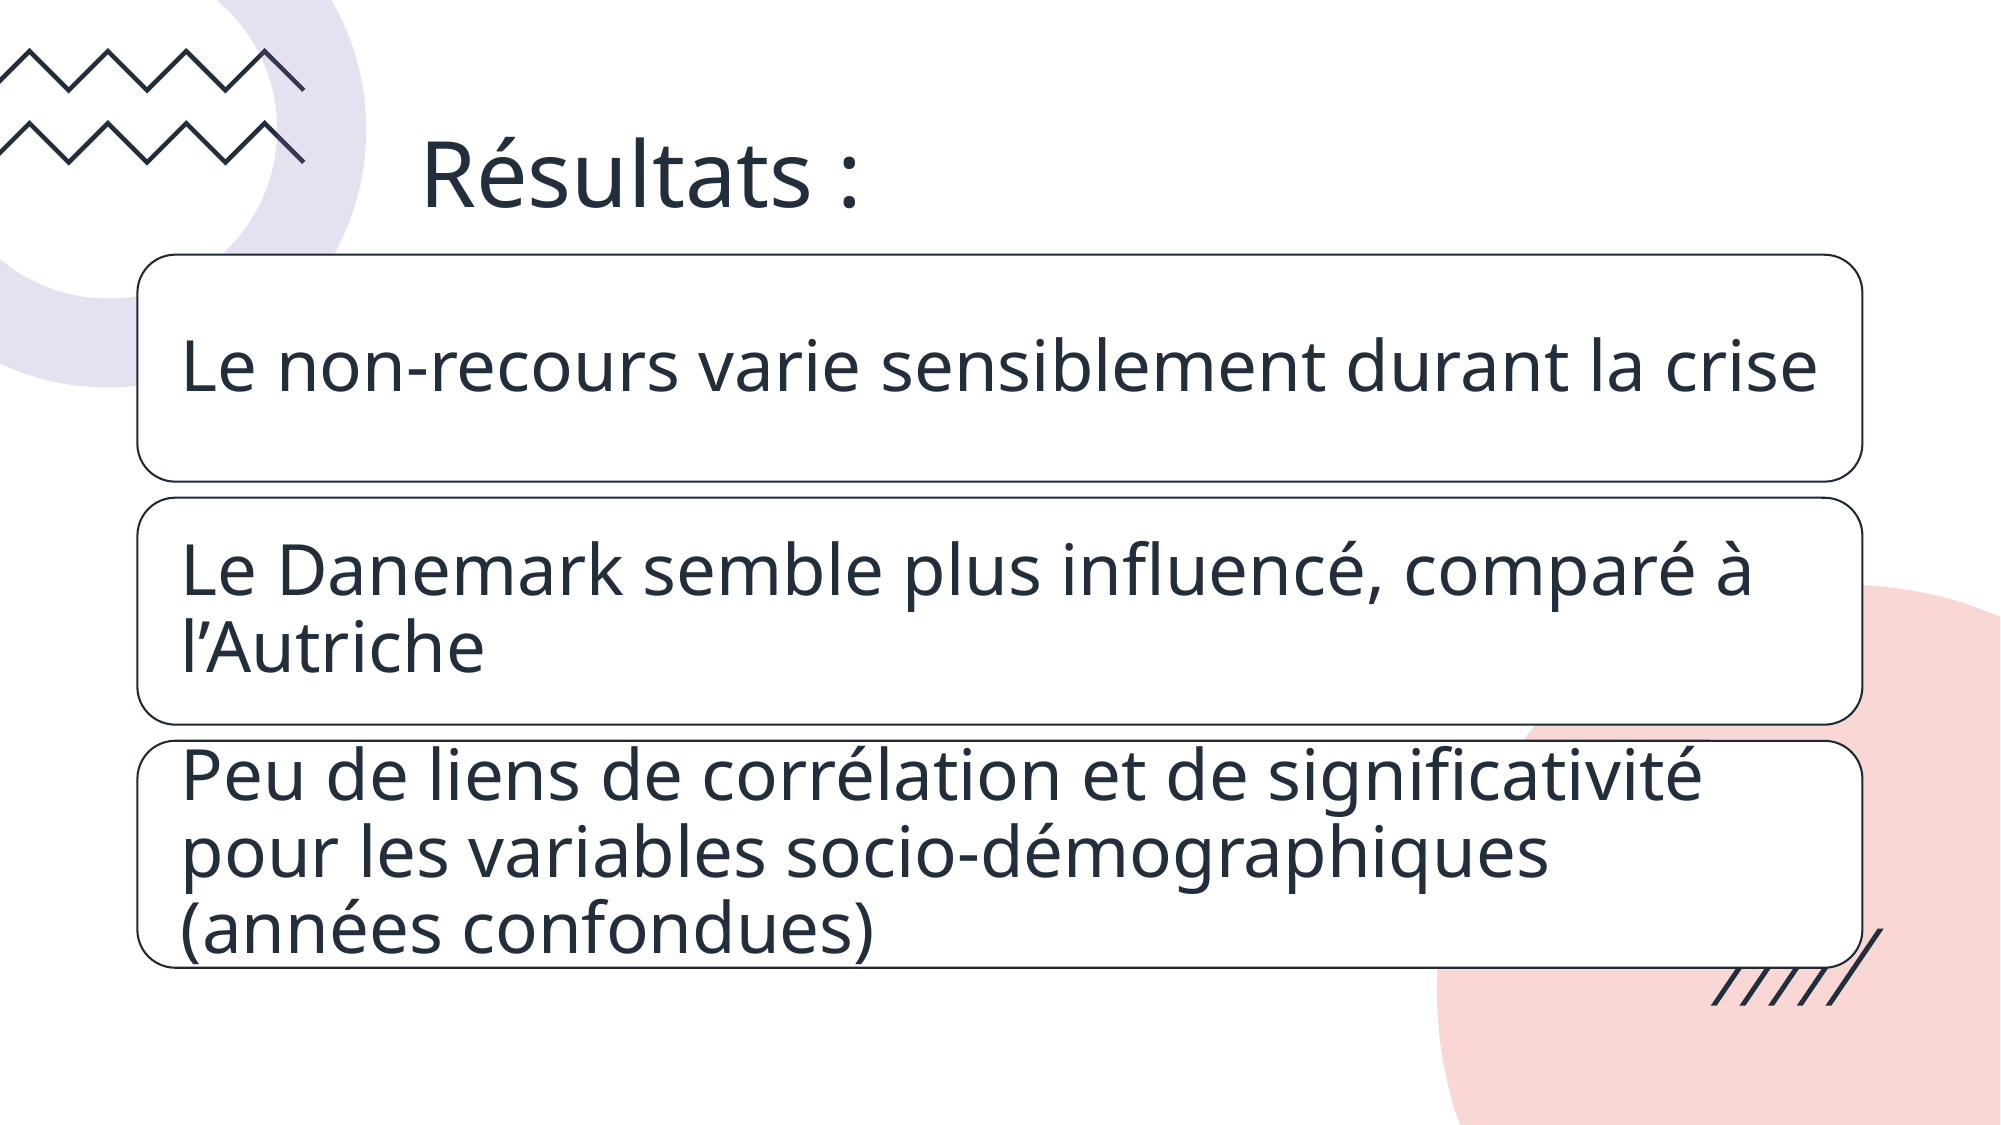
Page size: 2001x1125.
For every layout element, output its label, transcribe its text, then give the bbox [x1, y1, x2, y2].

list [137, 254, 1863, 969]
title Résultats : [281, 86, 1000, 253]
